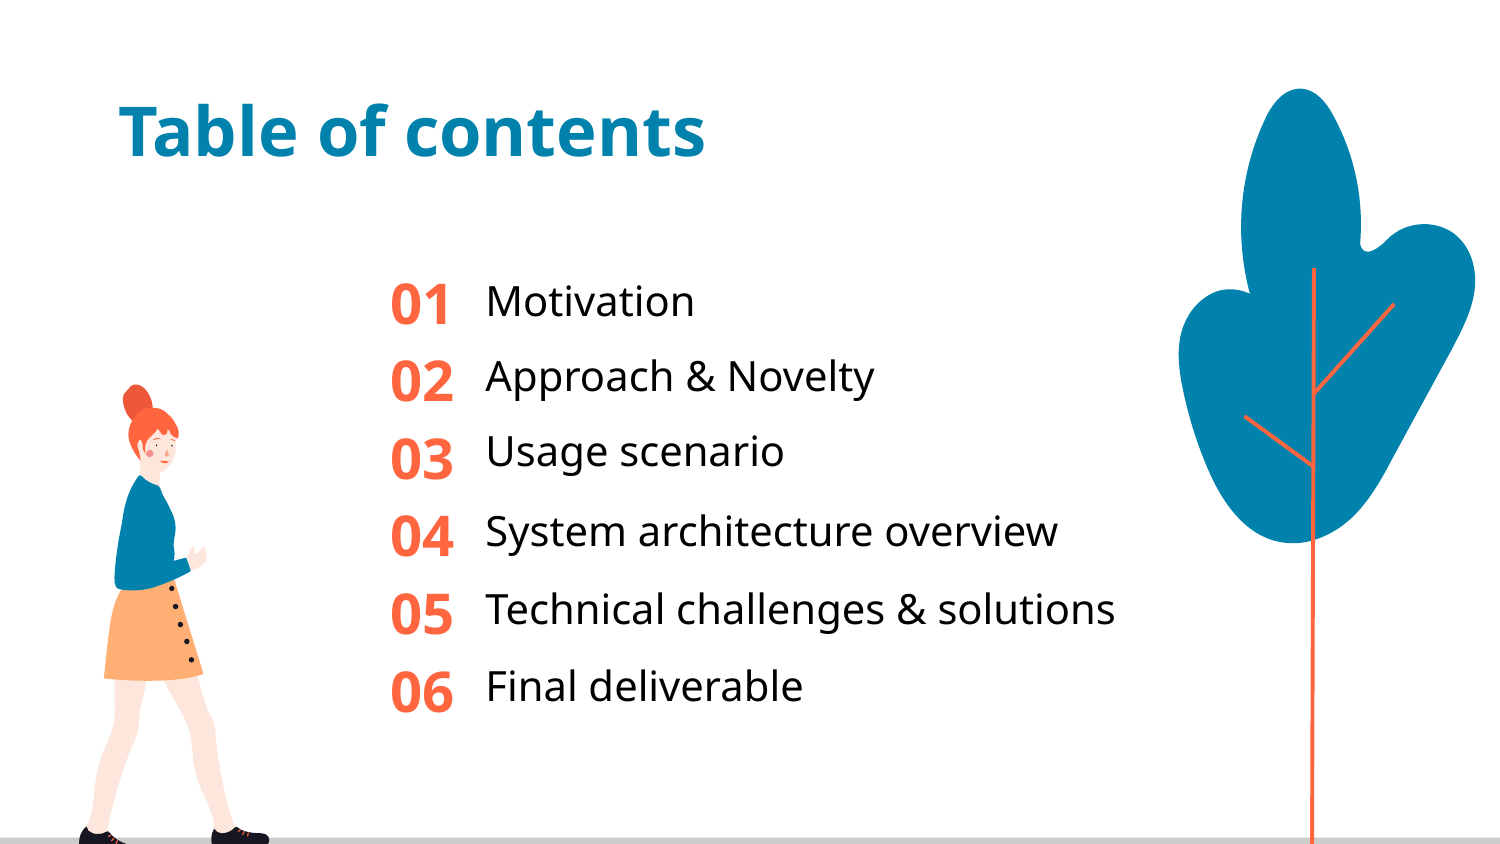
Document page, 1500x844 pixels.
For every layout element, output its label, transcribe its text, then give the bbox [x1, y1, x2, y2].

subtitle Motivation [471, 259, 1070, 331]
subtitle Technical challenges & solutions [470, 567, 1171, 639]
subtitle Final deliverable [470, 645, 1171, 717]
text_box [78, 384, 270, 844]
subtitle Approach & Novelty [470, 334, 1070, 406]
title Table of contents [103, 72, 794, 167]
subtitle System architecture overview [470, 489, 1171, 561]
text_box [1176, 88, 1478, 844]
subtitle Usage scenario [470, 409, 1070, 481]
title 01 02 03 04 05 06 [299, 235, 471, 746]
